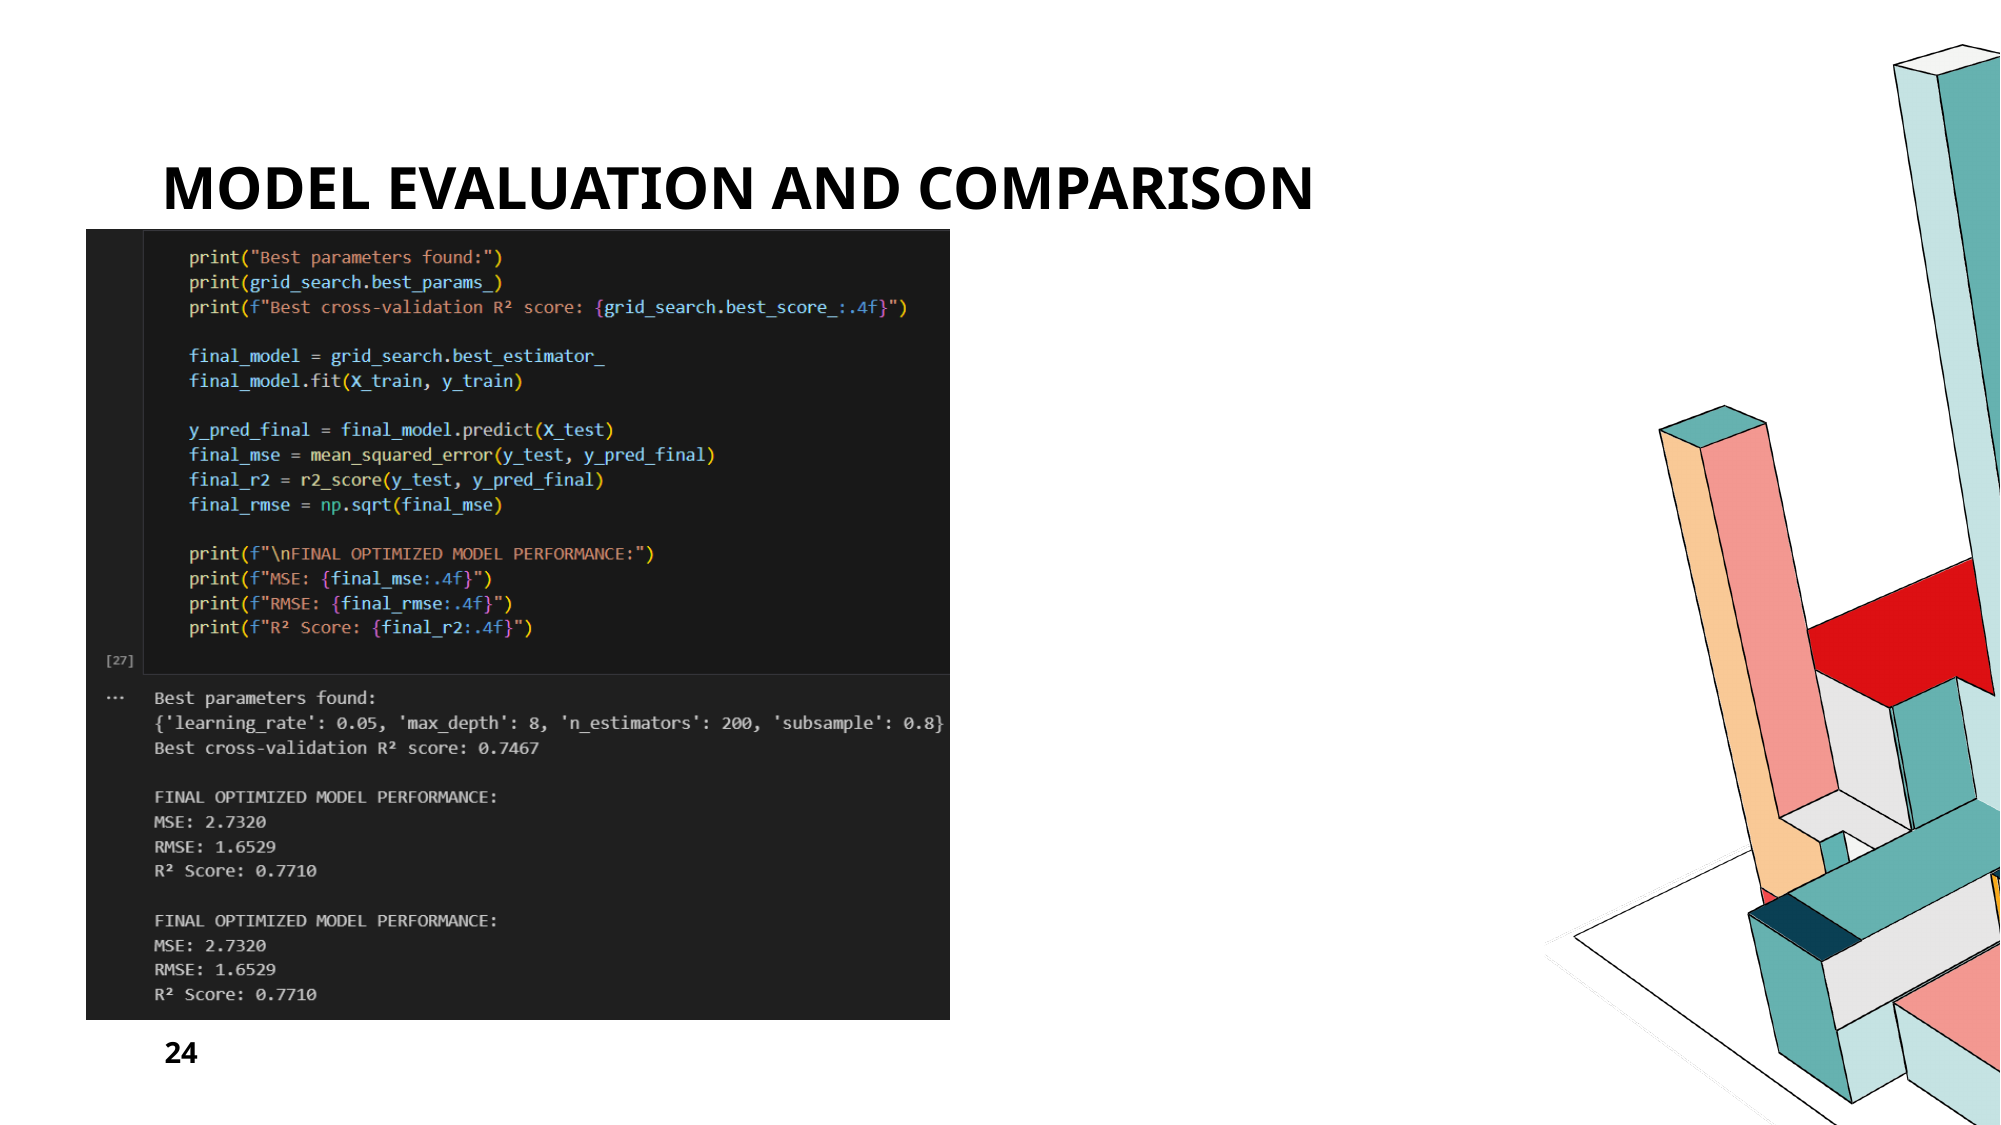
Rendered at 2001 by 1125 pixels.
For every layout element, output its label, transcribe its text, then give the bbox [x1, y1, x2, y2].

picture [1544, 43, 2000, 1125]
title Model evaluation and comparison [146, 11, 1508, 230]
slide_number 24 [149, 1024, 588, 1085]
picture [86, 229, 950, 1020]
